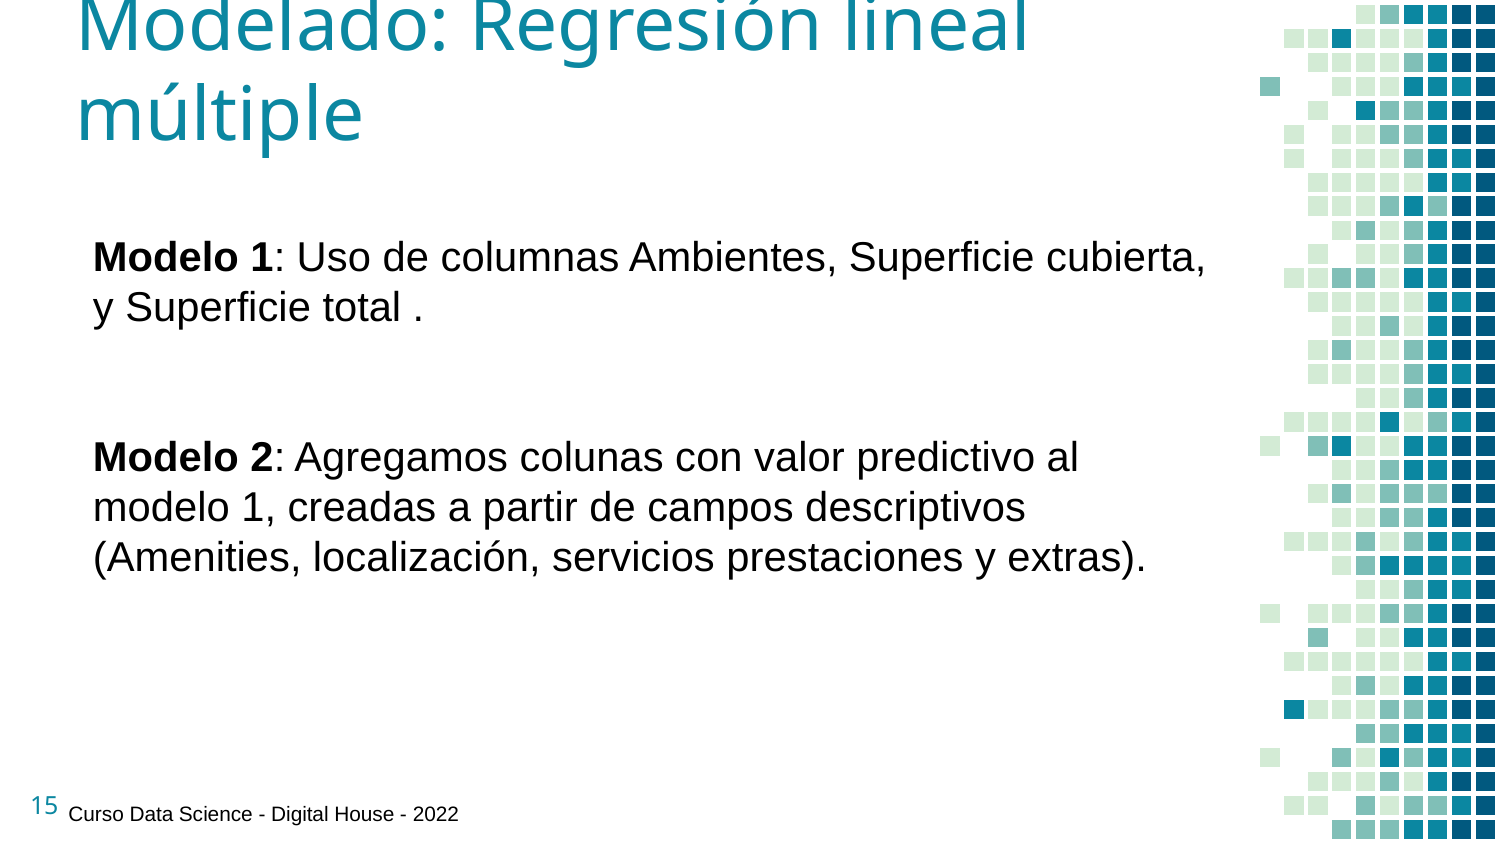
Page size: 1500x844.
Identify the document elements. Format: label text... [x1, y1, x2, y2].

text_box Modelo 1: Uso de columnas Ambientes, Superficie cubierta, y Superficie total . Modelo 2: Agregamos colunas con valor predictivo al modelo 1, creadas a partir de campos descriptivos (Amenities, localización, servicios prestaciones y extras). [78, 221, 1225, 587]
slide_number 15 [15, 774, 105, 839]
text_box Curso Data Science - Digital House - 2022 [53, 788, 479, 839]
title Modelado: Regresión lineal múltiple [60, 48, 1120, 171]
